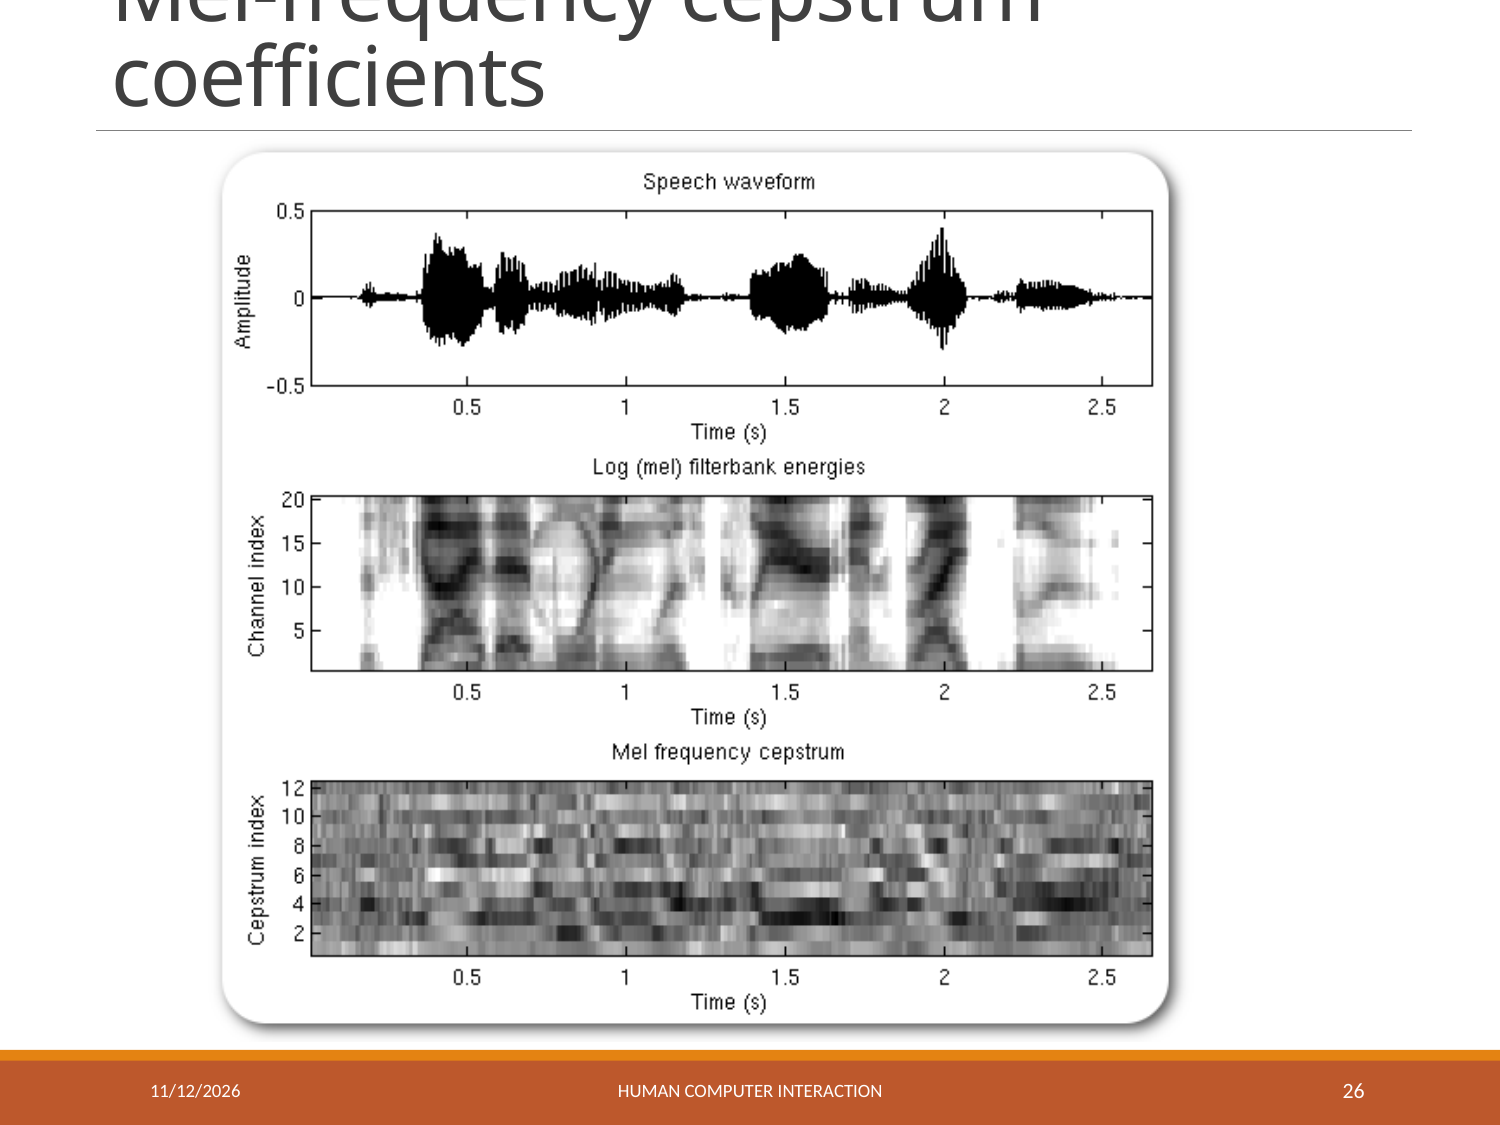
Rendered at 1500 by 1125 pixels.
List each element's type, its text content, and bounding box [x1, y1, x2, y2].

slide_number 26 [1218, 1059, 1380, 1120]
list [206, 137, 1196, 1043]
footer Human Computer Interaction [453, 1059, 1047, 1120]
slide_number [135, 1059, 440, 1120]
title Mel-frequency cepstrum coefficients [96, 19, 1413, 131]
